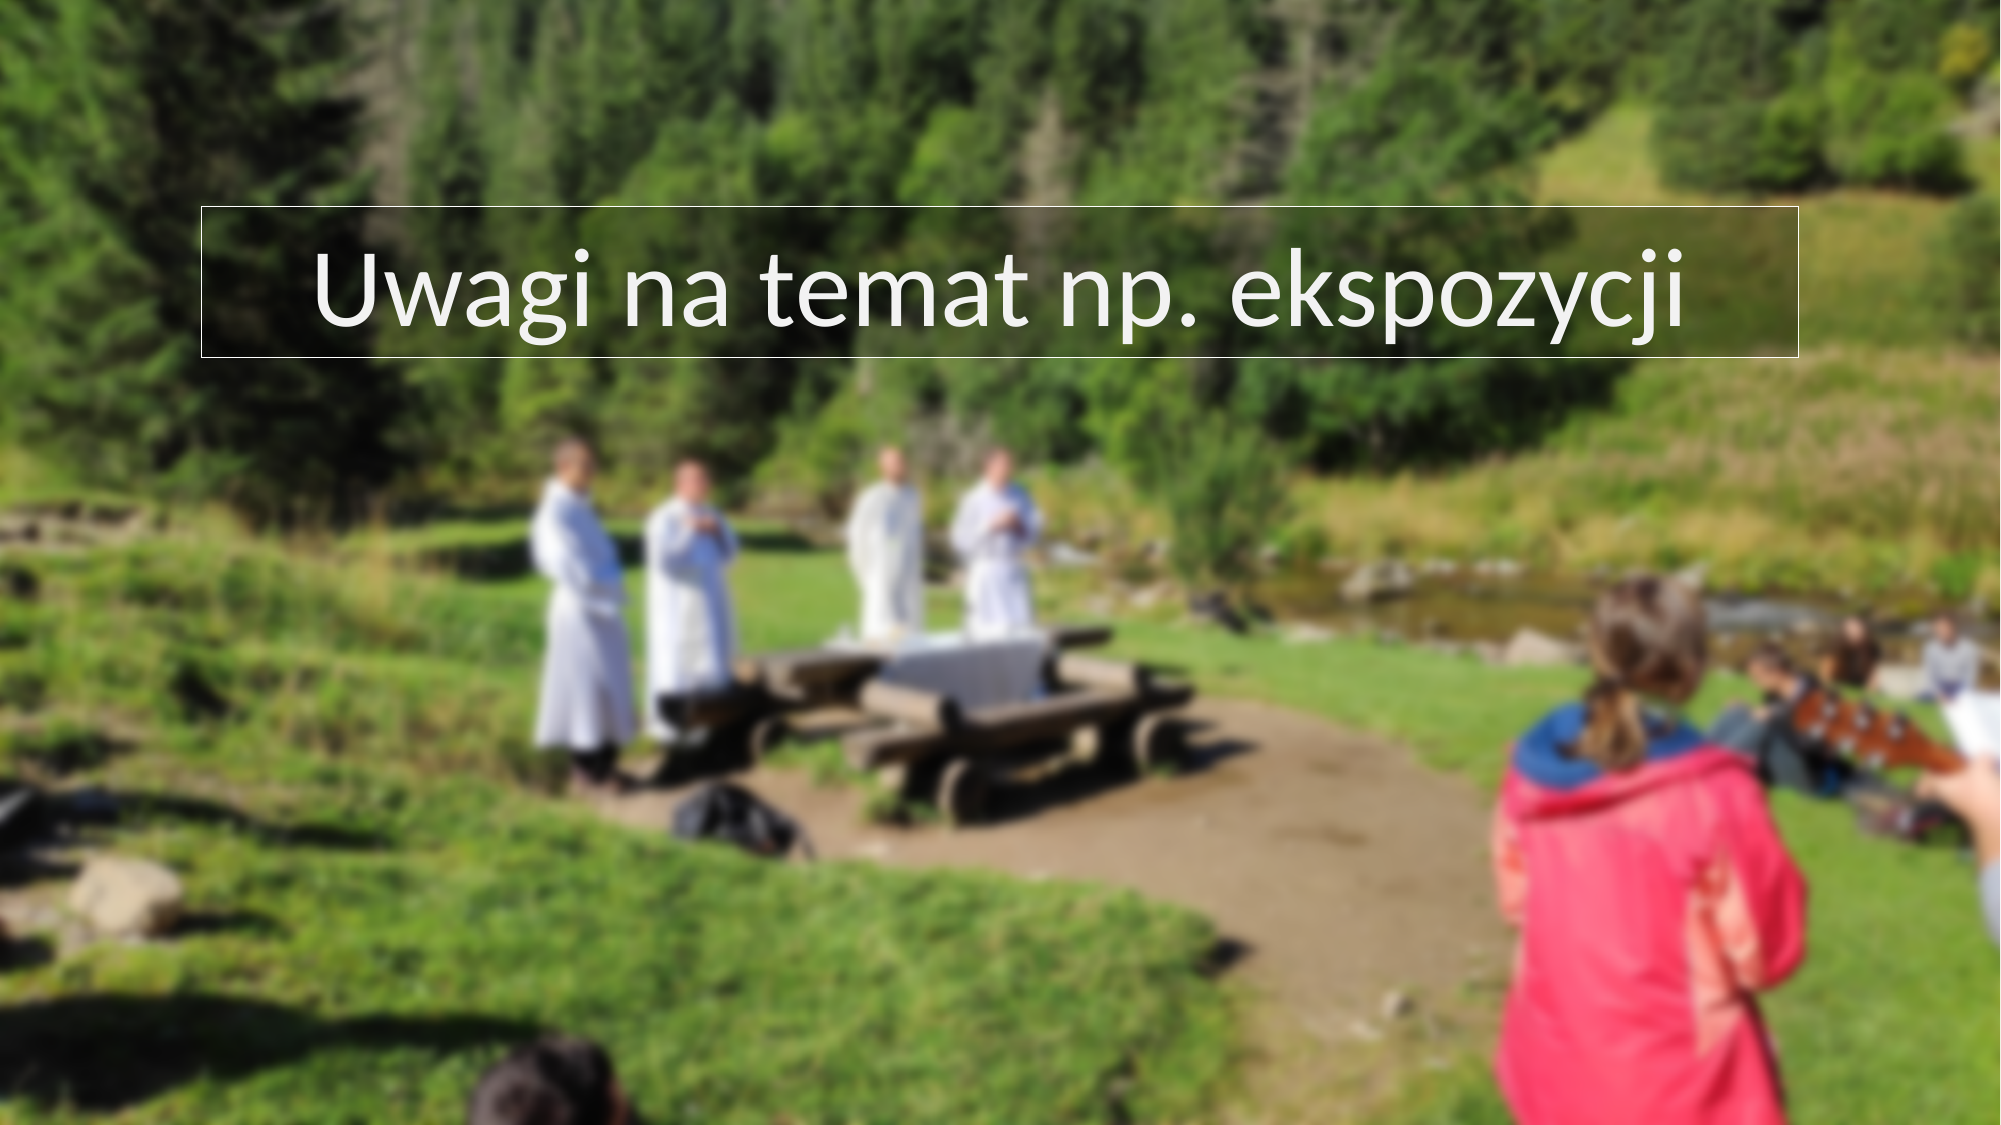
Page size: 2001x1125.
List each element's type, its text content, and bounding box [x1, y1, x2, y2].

picture [0, 0, 2001, 1125]
text_box Uwagi na temat np. ekspozycji [201, 206, 1799, 358]
